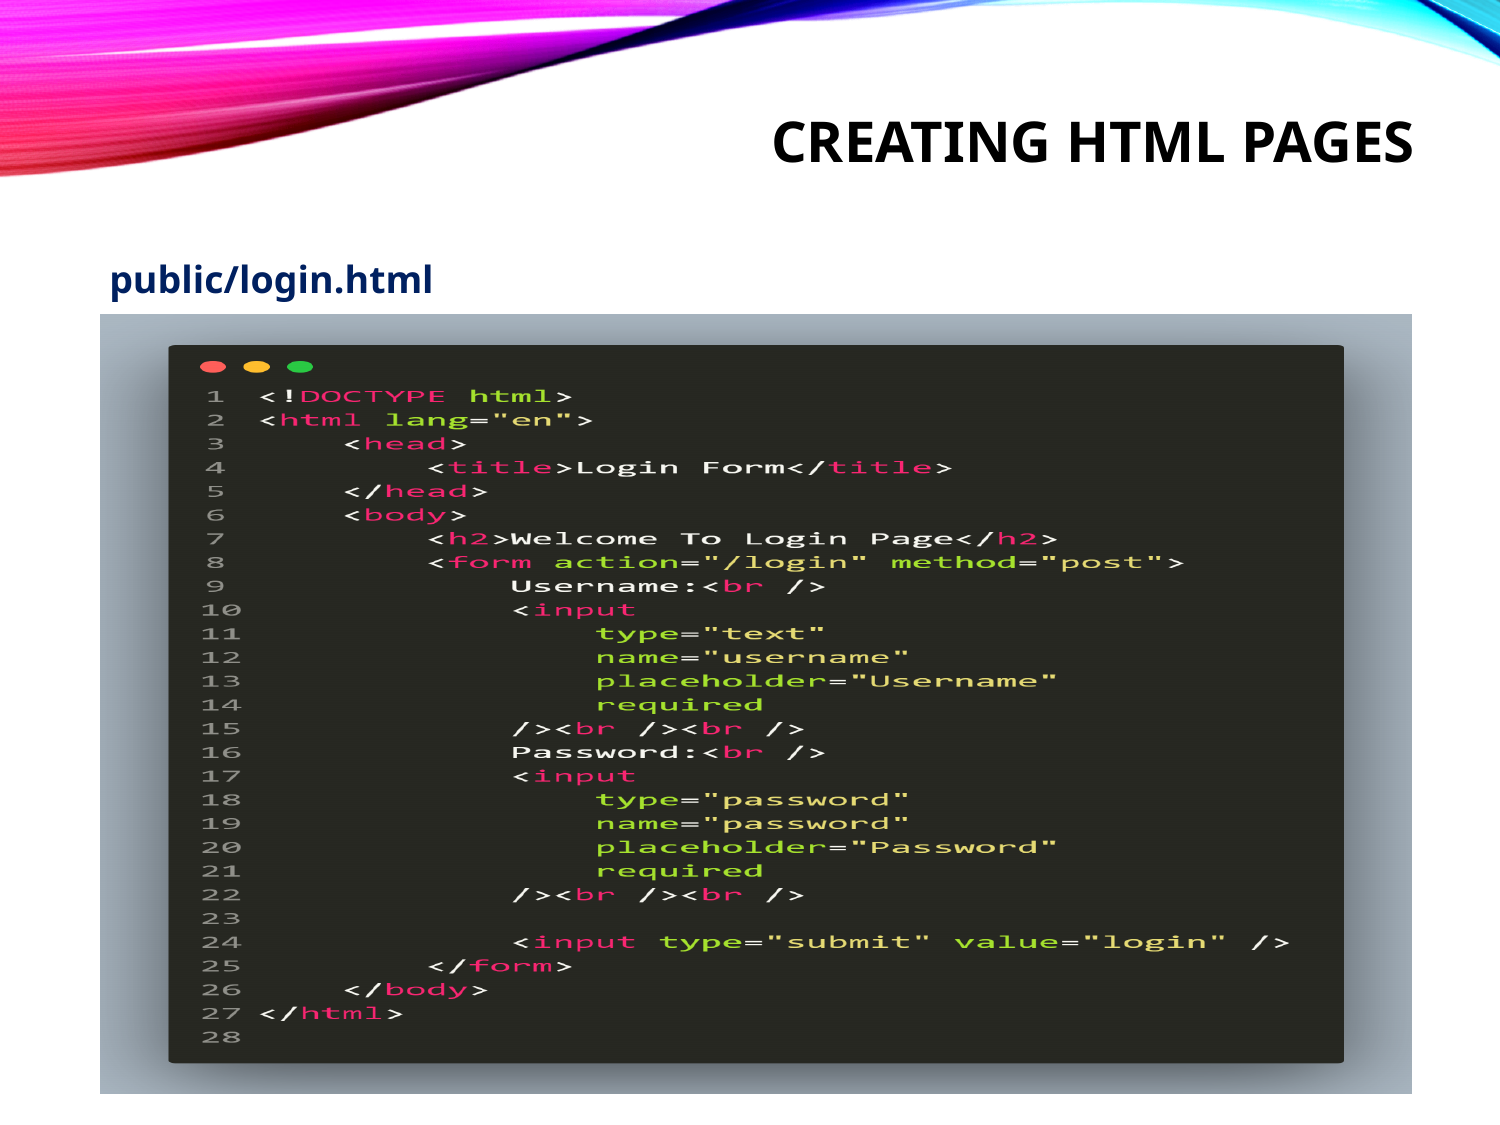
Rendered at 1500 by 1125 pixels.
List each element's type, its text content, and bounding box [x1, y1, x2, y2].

picture [0, 0, 1500, 178]
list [100, 314, 1412, 1095]
title Creating html pages [383, 38, 1431, 251]
text_box public/login.html [94, 248, 449, 309]
